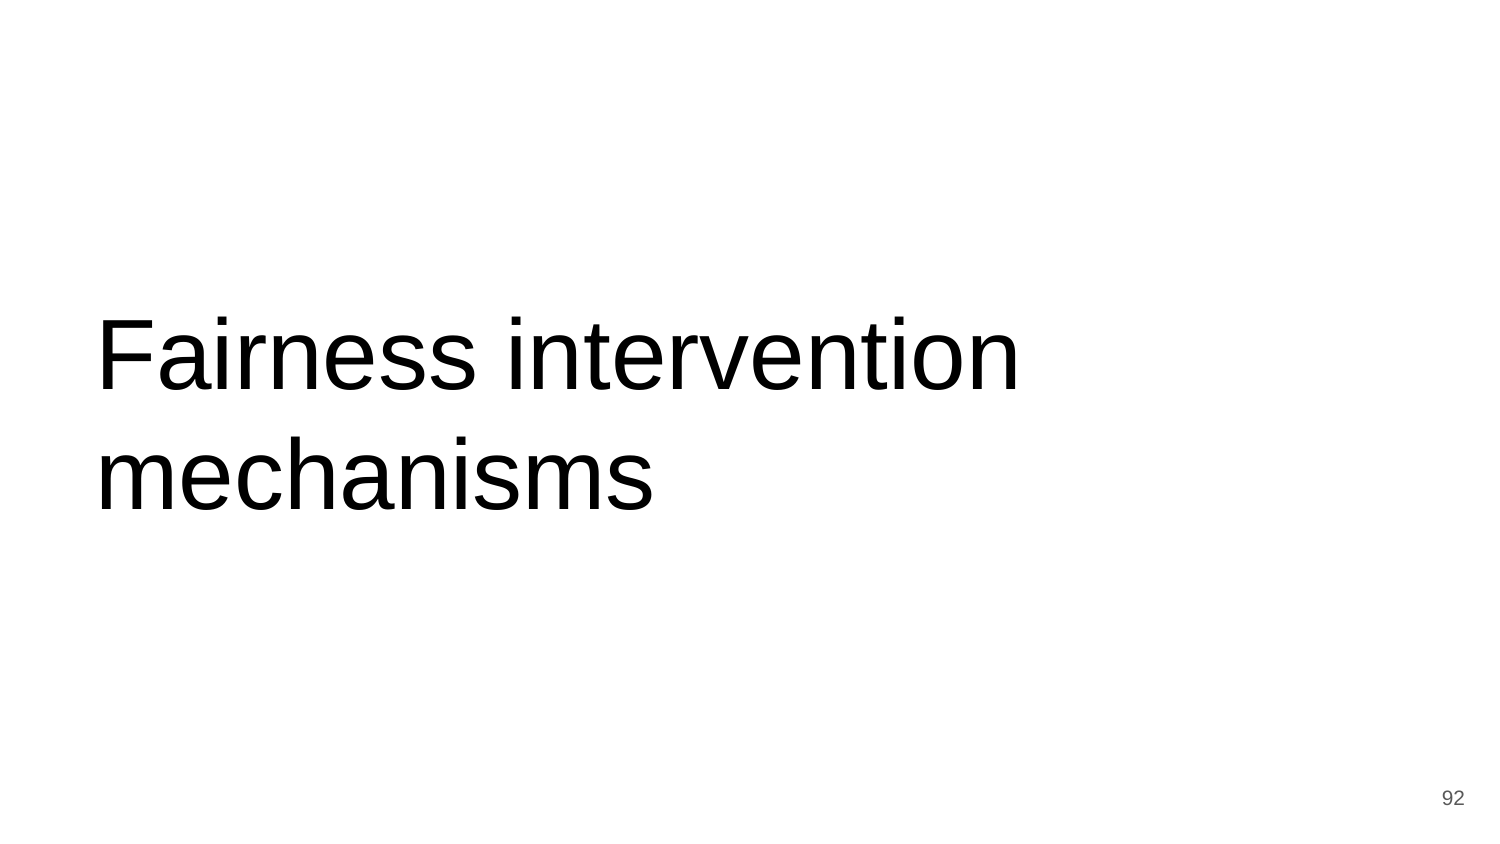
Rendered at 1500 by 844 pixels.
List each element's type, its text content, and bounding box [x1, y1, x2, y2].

slide_number ‹#› [1389, 764, 1480, 830]
title Fairness intervention mechanisms [80, 73, 1125, 745]
